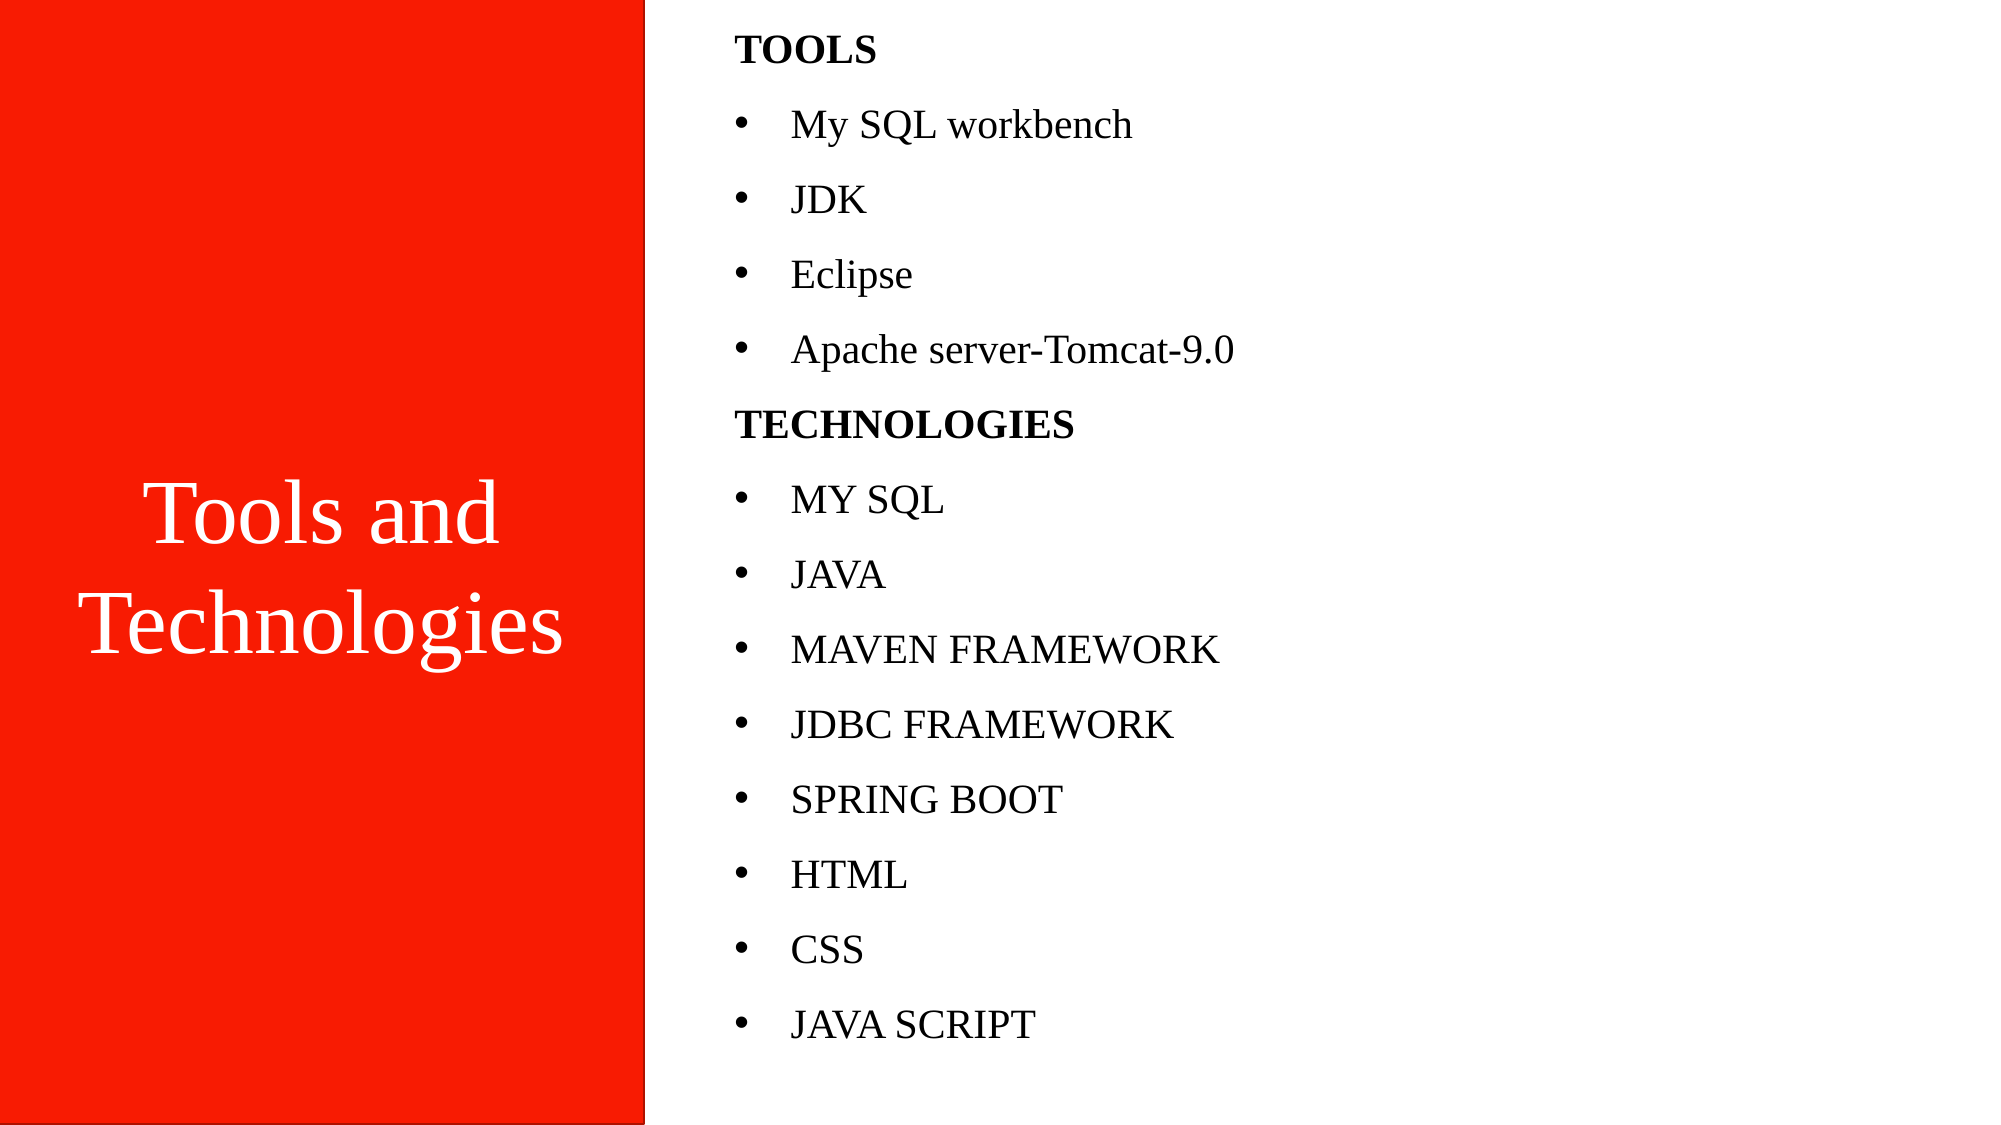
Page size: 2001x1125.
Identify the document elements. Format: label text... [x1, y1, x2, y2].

text_box TOOLS My SQL workbench JDK Eclipse Apache server-Tomcat-9.0 TECHNOLOGIES MY SQL JAVA MAVEN FRAMEWORK JDBC FRAMEWORK SPRING BOOT HTML CSS JAVA SCRIPT [719, 14, 1281, 1055]
text_box Tools and Technologies [0, 0, 645, 1125]
